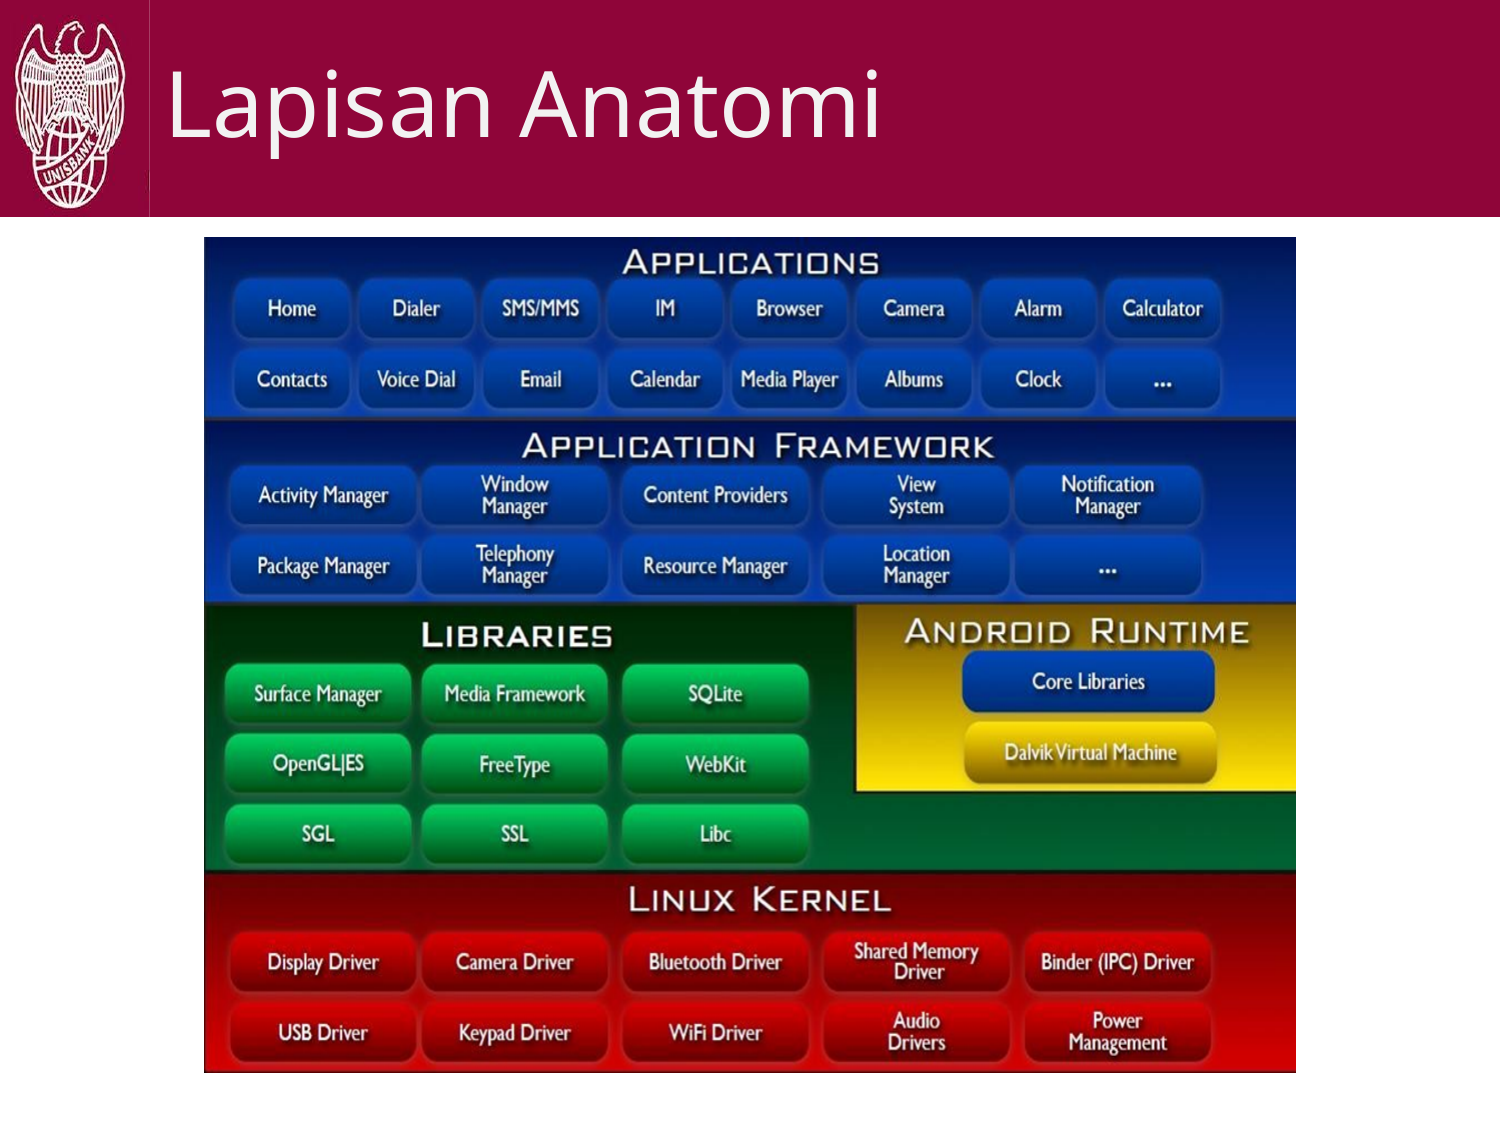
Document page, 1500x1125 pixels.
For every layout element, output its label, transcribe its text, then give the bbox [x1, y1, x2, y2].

picture [204, 237, 1296, 1073]
picture [0, 0, 149, 217]
title Lapisan Anatomi [149, 0, 1500, 217]
